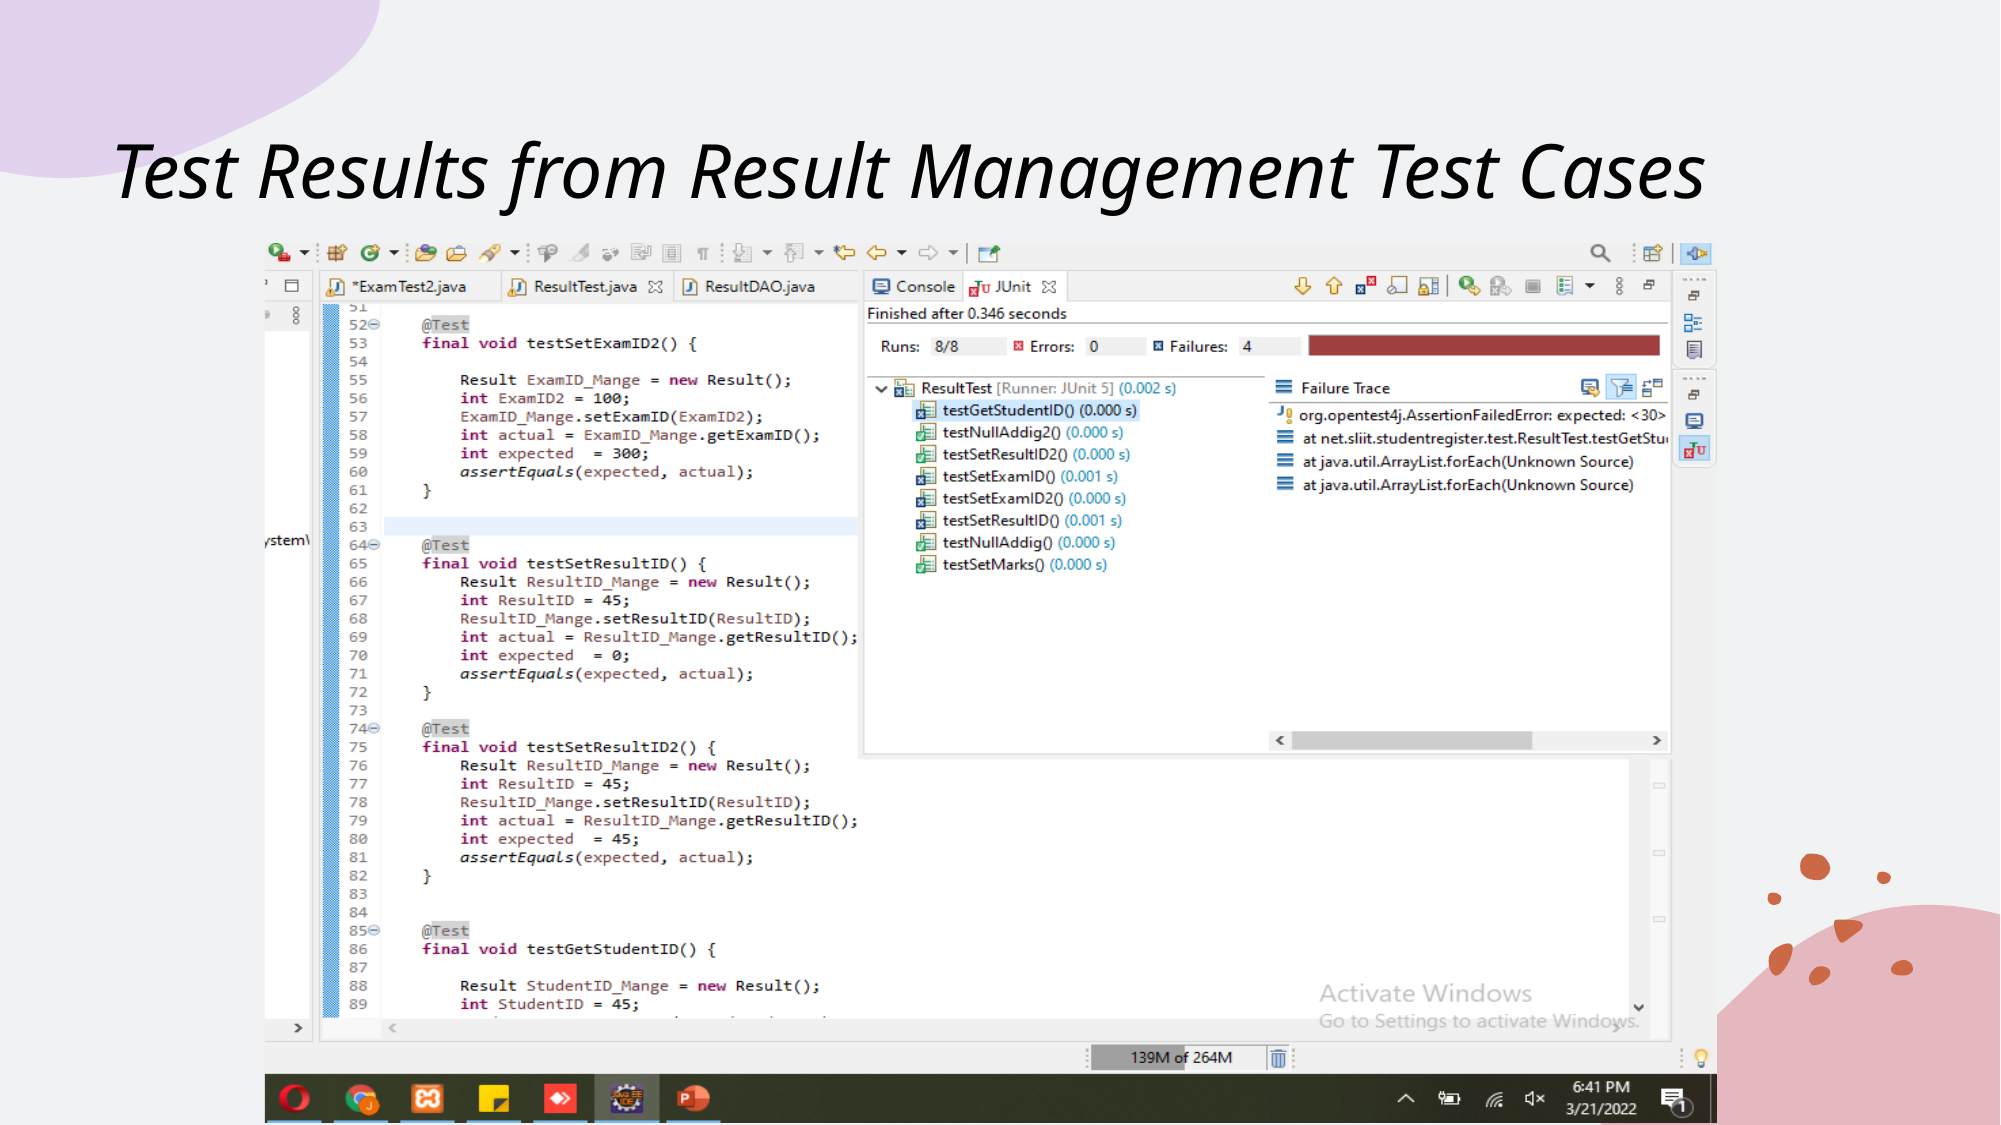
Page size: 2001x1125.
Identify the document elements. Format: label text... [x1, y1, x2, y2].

text_box Test Results from Result Management Test Cases [95, 116, 1882, 226]
picture [264, 243, 2000, 1125]
